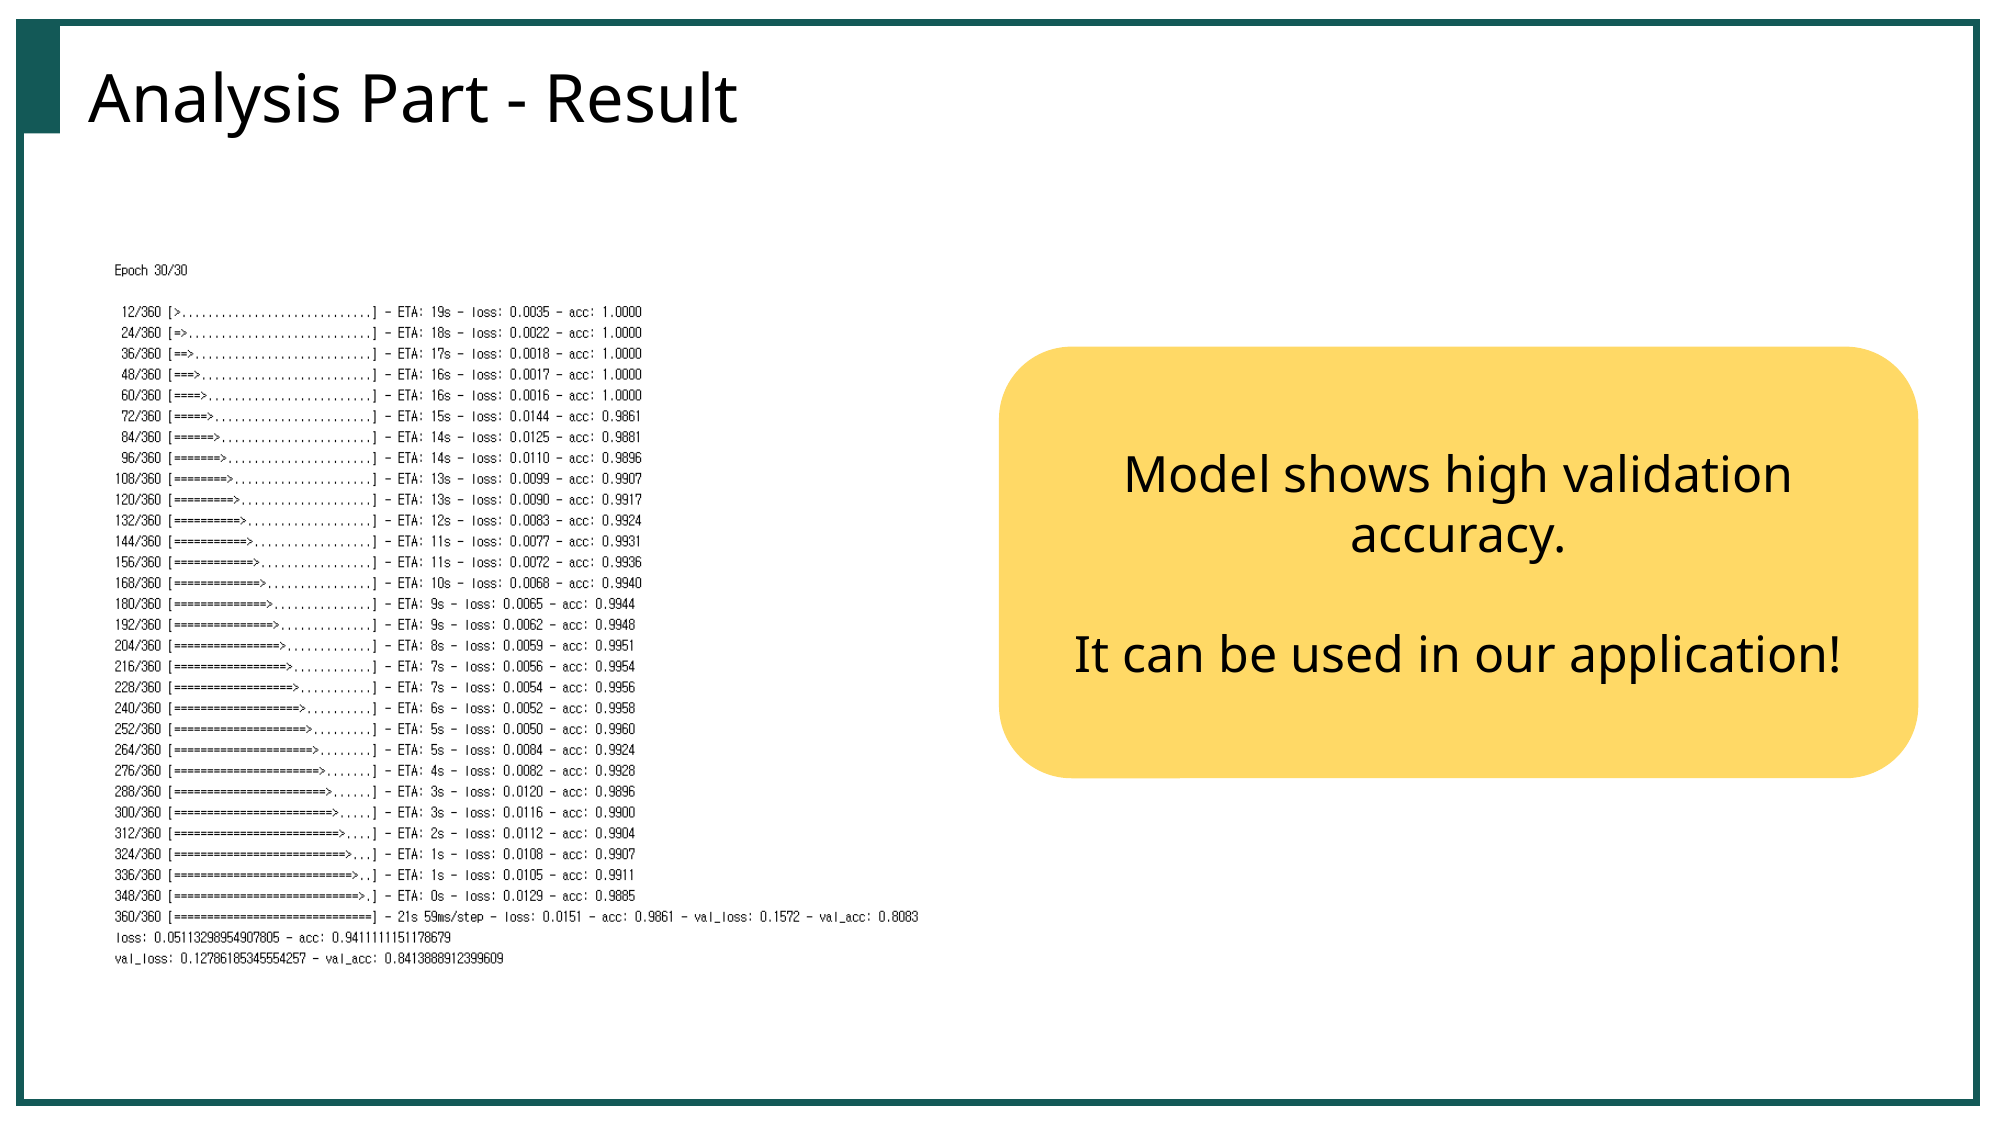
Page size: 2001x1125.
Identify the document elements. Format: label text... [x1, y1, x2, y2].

picture [110, 260, 921, 969]
text_box Analysis Part - Result [56, 48, 921, 223]
text_box Model shows high validation accuracy. It can be used in our application! [998, 346, 1919, 779]
text_box [24, 47, 653, 156]
